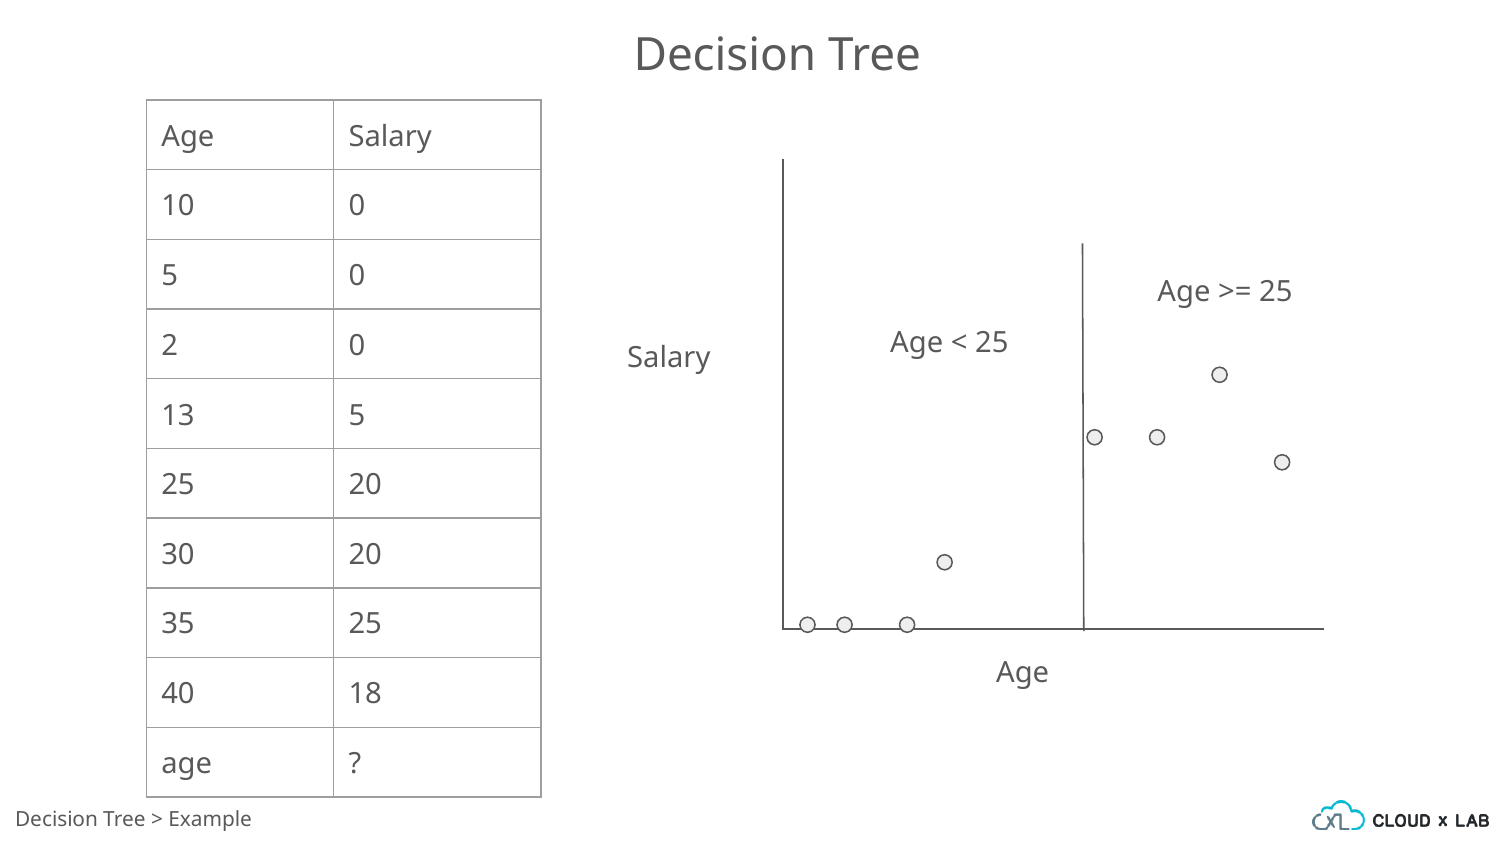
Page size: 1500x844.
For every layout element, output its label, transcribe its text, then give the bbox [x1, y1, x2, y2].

table_cell 35 [147, 589, 333, 657]
text_box [799, 617, 816, 627]
text_box Salary [612, 323, 735, 409]
text_box [1274, 454, 1290, 470]
table_cell 25 [147, 449, 333, 517]
text_box Age [981, 638, 1104, 724]
text_box Age < 25 [875, 308, 1077, 394]
table_cell 40 [147, 658, 333, 727]
text_box [836, 617, 853, 627]
table_cell 0 [334, 170, 540, 239]
text_box Decision Tree [146, 0, 1409, 87]
table_cell age [147, 728, 333, 796]
table_cell 5 [147, 240, 333, 308]
table_cell 20 [334, 519, 540, 587]
table_header Salary [334, 101, 540, 169]
table_cell 10 [147, 170, 333, 239]
text_box [937, 554, 953, 570]
table_cell 20 [334, 449, 540, 517]
text_box Decision Tree > Example [0, 790, 354, 836]
table_cell 25 [334, 589, 540, 657]
table_cell 2 [147, 310, 333, 378]
picture [1312, 800, 1490, 830]
table_cell 18 [334, 658, 540, 727]
table_cell ? [334, 728, 540, 796]
table_cell 30 [147, 519, 333, 587]
table_cell 0 [334, 240, 540, 308]
table_cell 5 [334, 379, 540, 448]
text_box [1090, 429, 1103, 445]
text_box [1149, 429, 1165, 445]
text_box [899, 617, 915, 627]
text_box Age >= 25 [1142, 257, 1314, 310]
text_box Age < 25 [1090, 308, 1500, 394]
table_cell 0 [334, 310, 540, 378]
table_cell 13 [147, 379, 333, 448]
table_header Age [147, 101, 333, 169]
